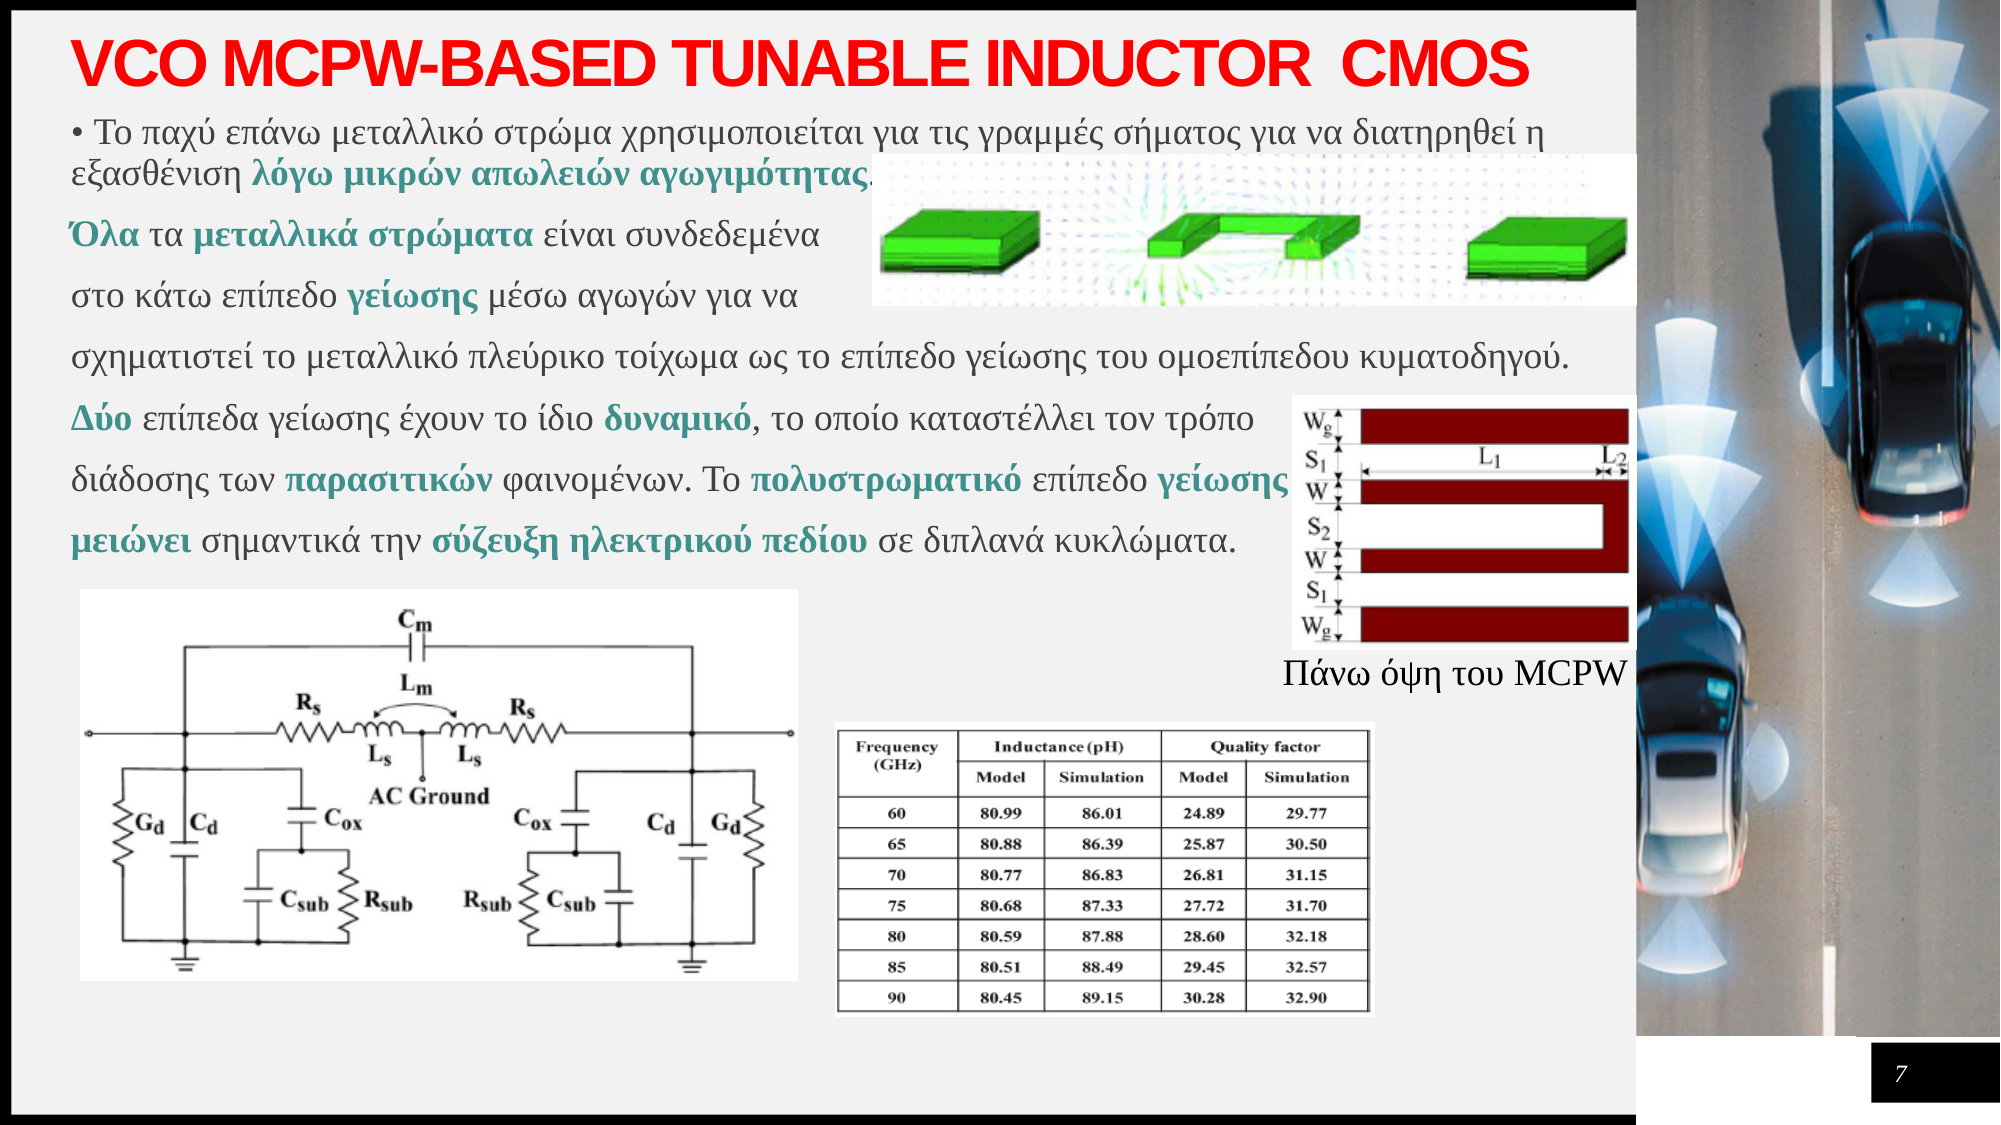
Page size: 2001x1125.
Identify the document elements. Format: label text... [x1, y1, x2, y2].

picture [80, 589, 798, 981]
picture [872, 0, 2000, 1125]
picture [835, 722, 1375, 1017]
list • Το παχύ επάνω μεταλλικό στρώμα χρησιμοποιείται για τις γραμμές σήματος για να διατηρηθεί η εξασθένιση λόγω μικρών απωλειών αγωγιμότητας. Όλα τα μεταλλικά στρώματα είναι συνδεδεμένα στο κάτω επίπεδο γείωσης μέσω αγωγών για να σχηματιστεί το μεταλλικό πλεύρικο τοίχωμα ως το επίπεδο γείωσης του ομοεπίπεδου κυματοδηγού. Δύο επίπεδα γείωσης έχουν το ίδιο δυναμικό, το οποίο καταστέλλει τον τρόπο διάδοσης των παρασιτικών φαινομένων. Το πολυστρωματικό επίπεδο γείωσης μειώνει σημαντικά την σύζευξη ηλεκτρικού πεδίου σε διπλανά κυκλώματα. [70, 112, 1580, 1016]
title Vco MCPW-based TUNABLE INDUCTOR cmos [70, 70, 1580, 112]
text_box Πάνω όψη του MCPW [1267, 640, 1636, 701]
slide_number 7 [1877, 1050, 1924, 1096]
